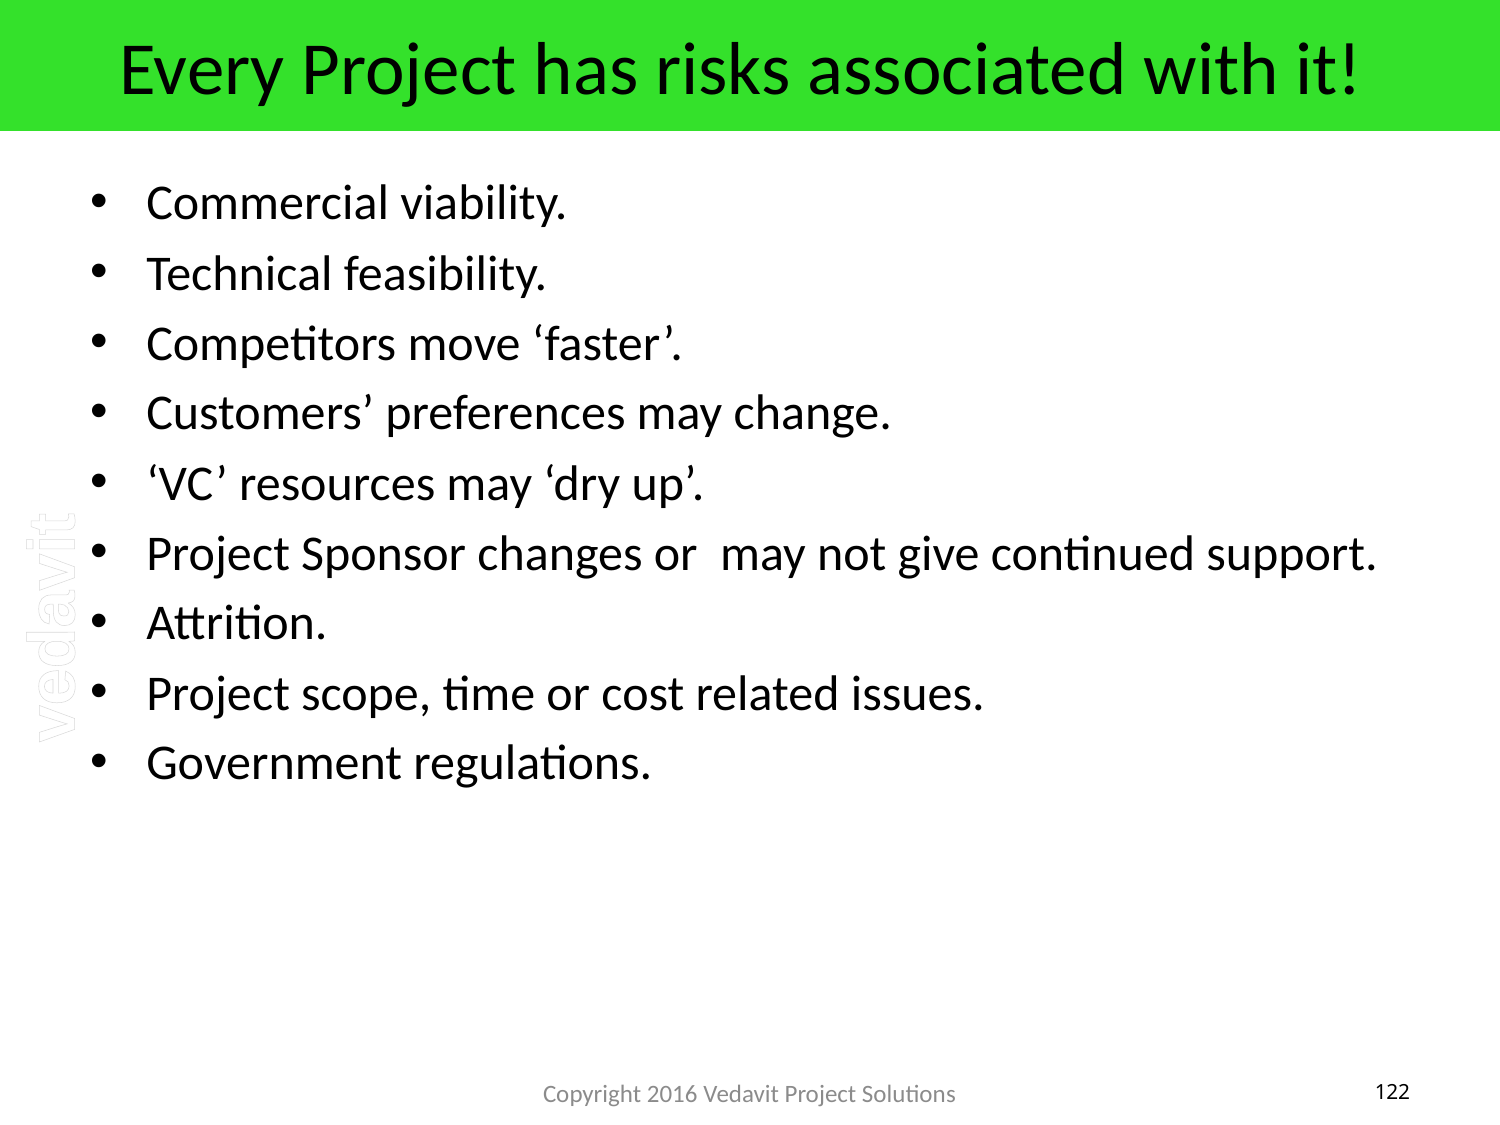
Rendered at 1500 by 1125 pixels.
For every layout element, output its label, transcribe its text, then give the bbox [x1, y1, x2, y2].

footer Copyright 2016 Vedavit Project Solutions [512, 1062, 988, 1123]
list Commercial viability. Technical feasibility. Competitors move ‘faster’. Customers’ preferences may change. ‘VC’ resources may ‘dry up’. Project Sponsor changes or may not give continued support. Attrition. Project scope, time or cost related issues. Government regulations. [75, 162, 1425, 1000]
title Every Project has risks associated with it! [0, 0, 1500, 131]
slide_number 122 [1074, 1062, 1425, 1123]
